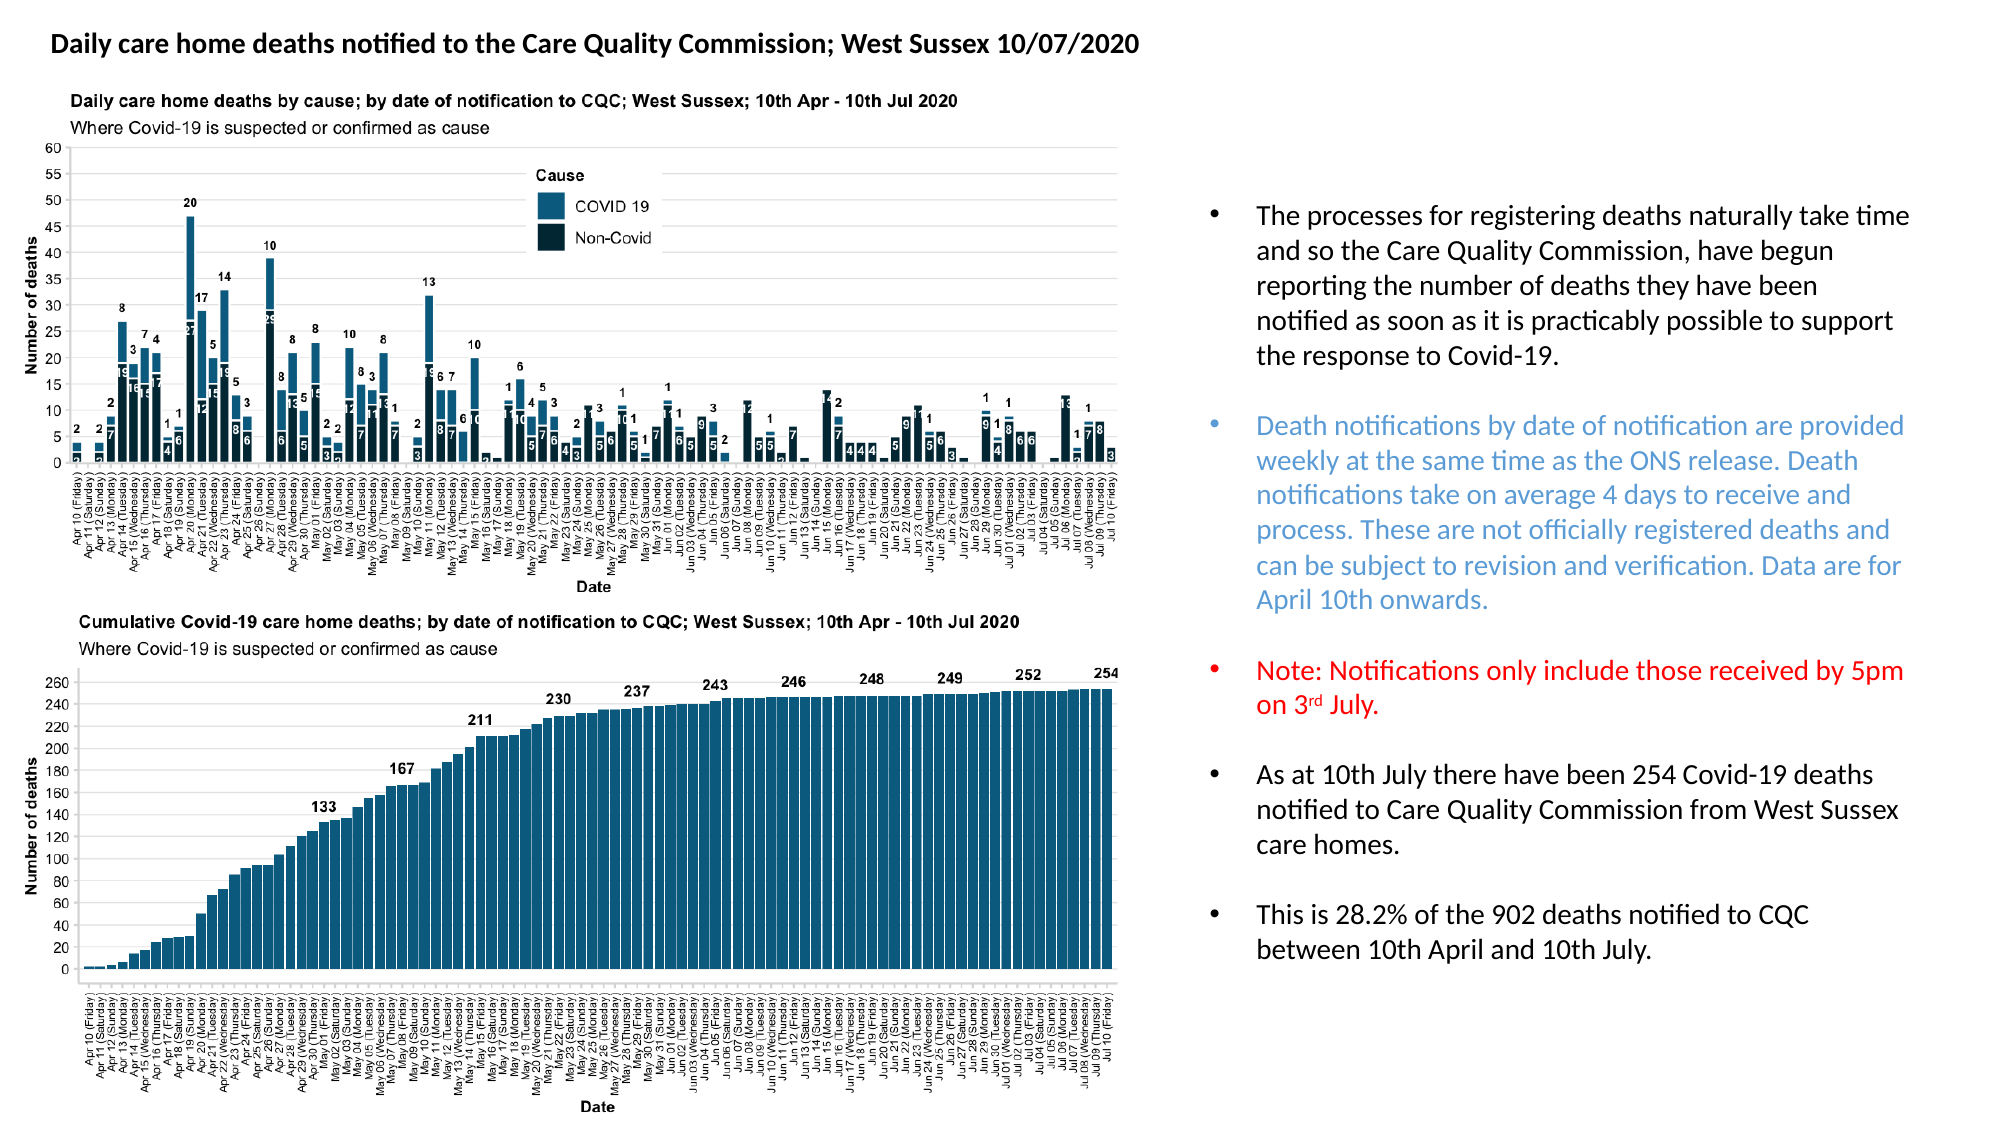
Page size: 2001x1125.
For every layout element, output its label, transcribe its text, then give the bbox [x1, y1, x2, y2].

picture [15, 83, 1127, 1125]
text_box Daily care home deaths notified to the Care Quality Commission; West Sussex 10/07/2020 [35, 16, 1156, 67]
text_box The processes for registering deaths naturally take time and so the Care Quality Commission, have begun reporting the number of deaths they have been notified as soon as it is practicably possible to support the response to Covid-19. Death notifications by date of notification are provided weekly at the same time as the ONS release. Death notifications take on average 4 days to receive and process. These are not officially registered deaths and can be subject to revision and verification. Data are for April 10th onwards. Note: Notifications only include those received by 5pm on 3rd July. As at 10th July there have been 254 Covid-19 deaths notified to Care Quality Commission from West Sussex care homes. This is 28.2% of the 902 deaths notified to CQC between 10th April and 10th July. [1194, 188, 1926, 973]
